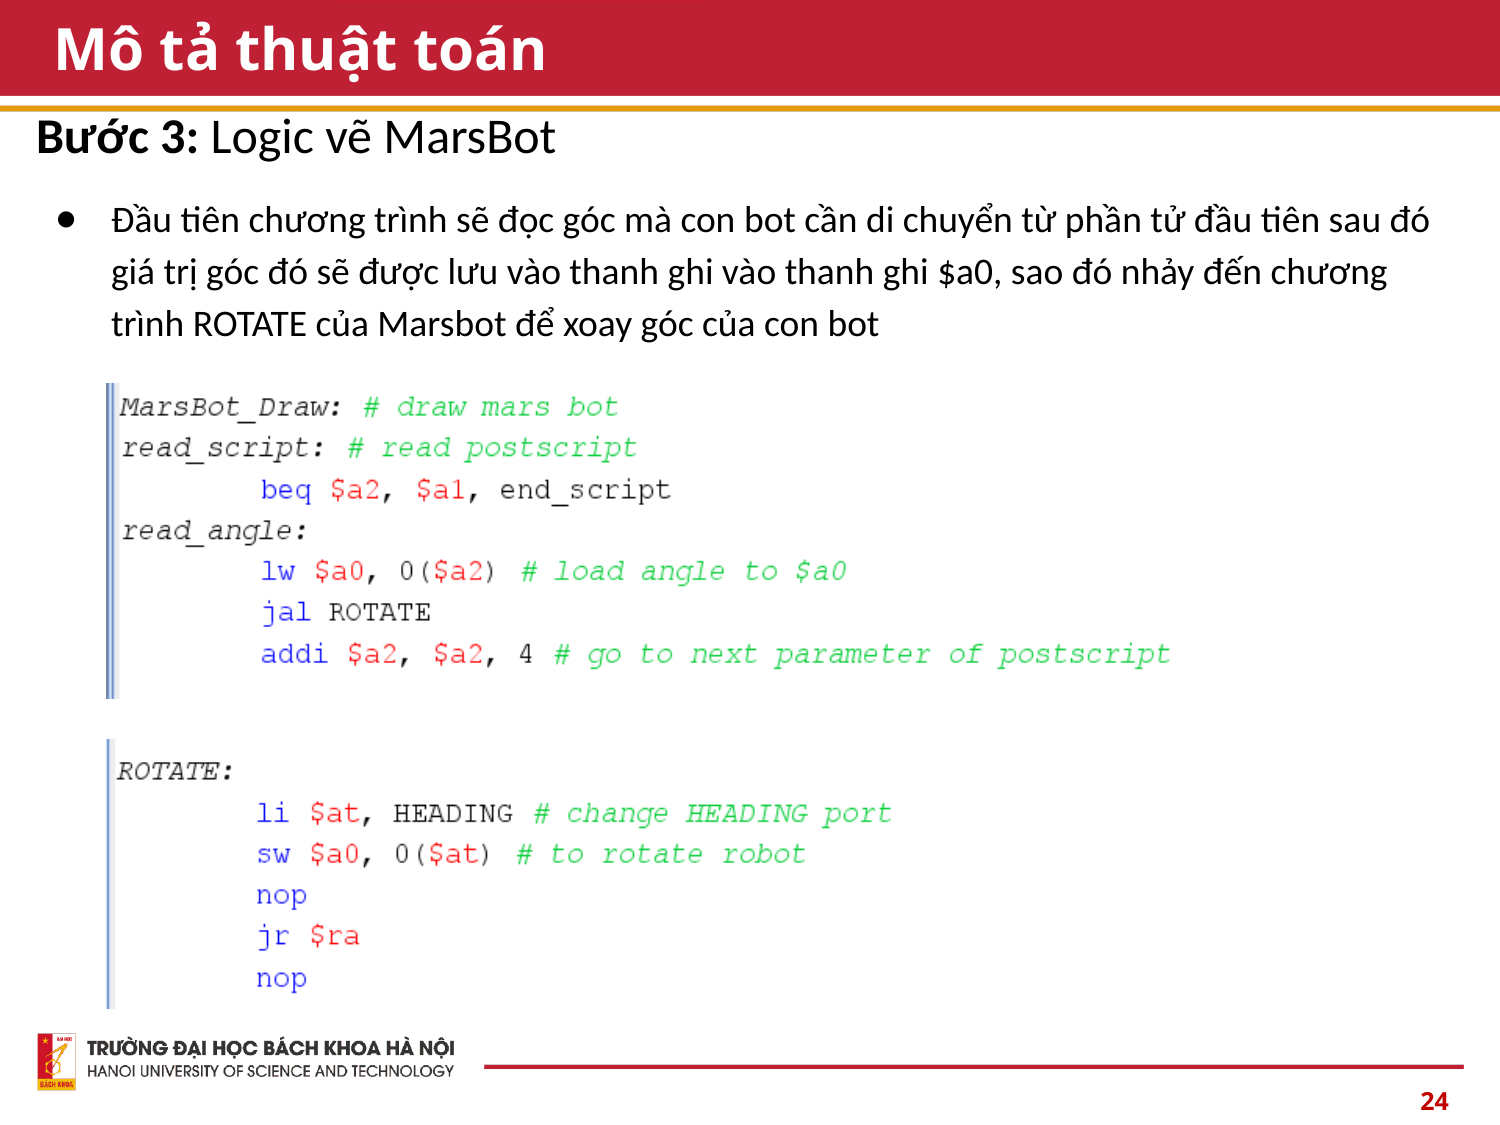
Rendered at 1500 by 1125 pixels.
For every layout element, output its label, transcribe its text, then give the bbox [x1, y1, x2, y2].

title Mô tả thuật toán [38, 12, 1462, 87]
slide_number 24 [1126, 1078, 1464, 1125]
text_box Bước 3: Logic vẽ MarsBot Đầu tiên chương trình sẽ đọc góc mà con bot cần di chuyển từ phần tử đầu tiên sau đó giá trị góc đó sẽ được lưu vào thanh ghi vào thanh ghi $a0, sao đó nhảy đến chương trình ROTATE của Marsbot để xoay góc của con bot [21, 86, 1479, 984]
picture [0, 0, 1500, 1125]
